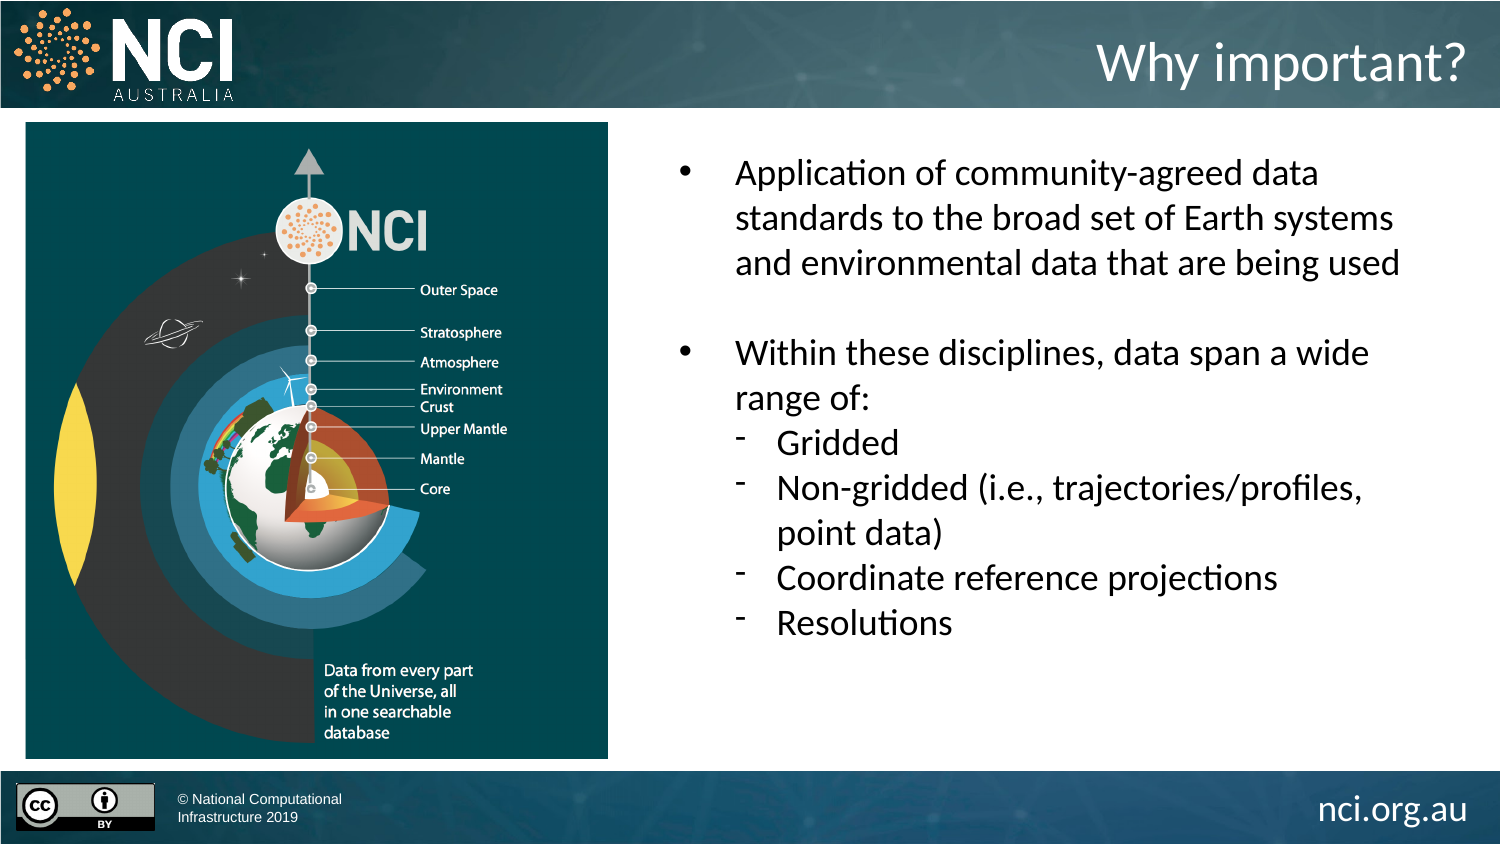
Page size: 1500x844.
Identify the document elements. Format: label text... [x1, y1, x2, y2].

picture [2, 2, 1500, 108]
text_box Application of community-agreed data standards to the broad set of Earth systems and environmental data that are being used Within these disciplines, data span a wide range of: Gridded Non-gridded (i.e., trajectories/profiles, point data) Coordinate reference projections Resolutions [667, 142, 1445, 699]
picture [24, 122, 608, 759]
picture [2, 771, 1500, 844]
text_box Why important? [391, 19, 1481, 99]
